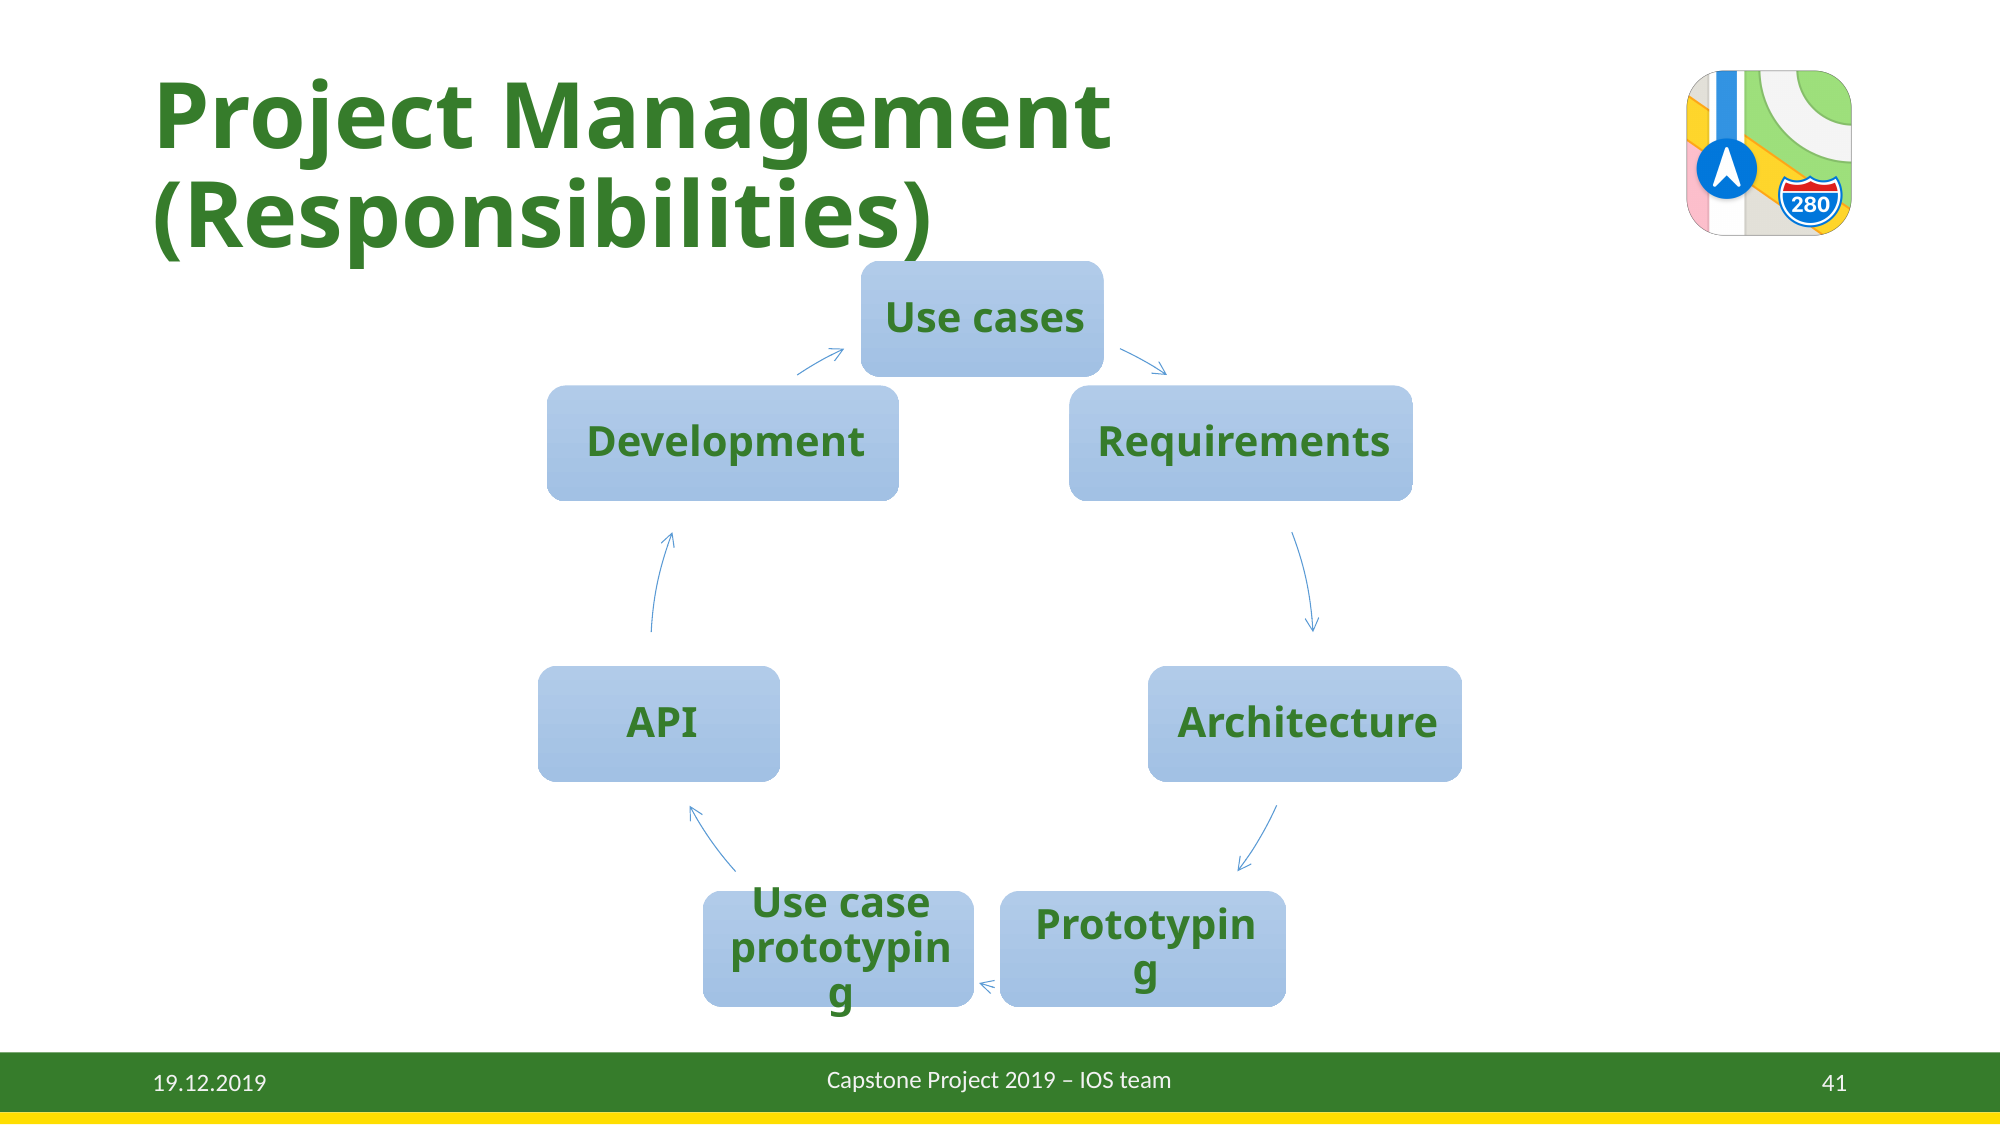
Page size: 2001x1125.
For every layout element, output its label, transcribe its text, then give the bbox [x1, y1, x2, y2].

text_box [588, 1051, 1412, 1111]
list [137, 1007, 844, 1014]
text_box [0, 1051, 137, 1111]
text_box [0, 1111, 2000, 1125]
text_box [137, 260, 1863, 1007]
picture [1675, 59, 1863, 247]
slide_number 41 [1412, 1051, 1863, 1112]
text_box [1863, 1051, 2000, 1111]
footer Capstone Project 2019 – IOS team [662, 1048, 1338, 1109]
title Project Management (Responsibilities) [137, 59, 1863, 260]
list [848, 1007, 1863, 1014]
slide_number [137, 1051, 588, 1112]
